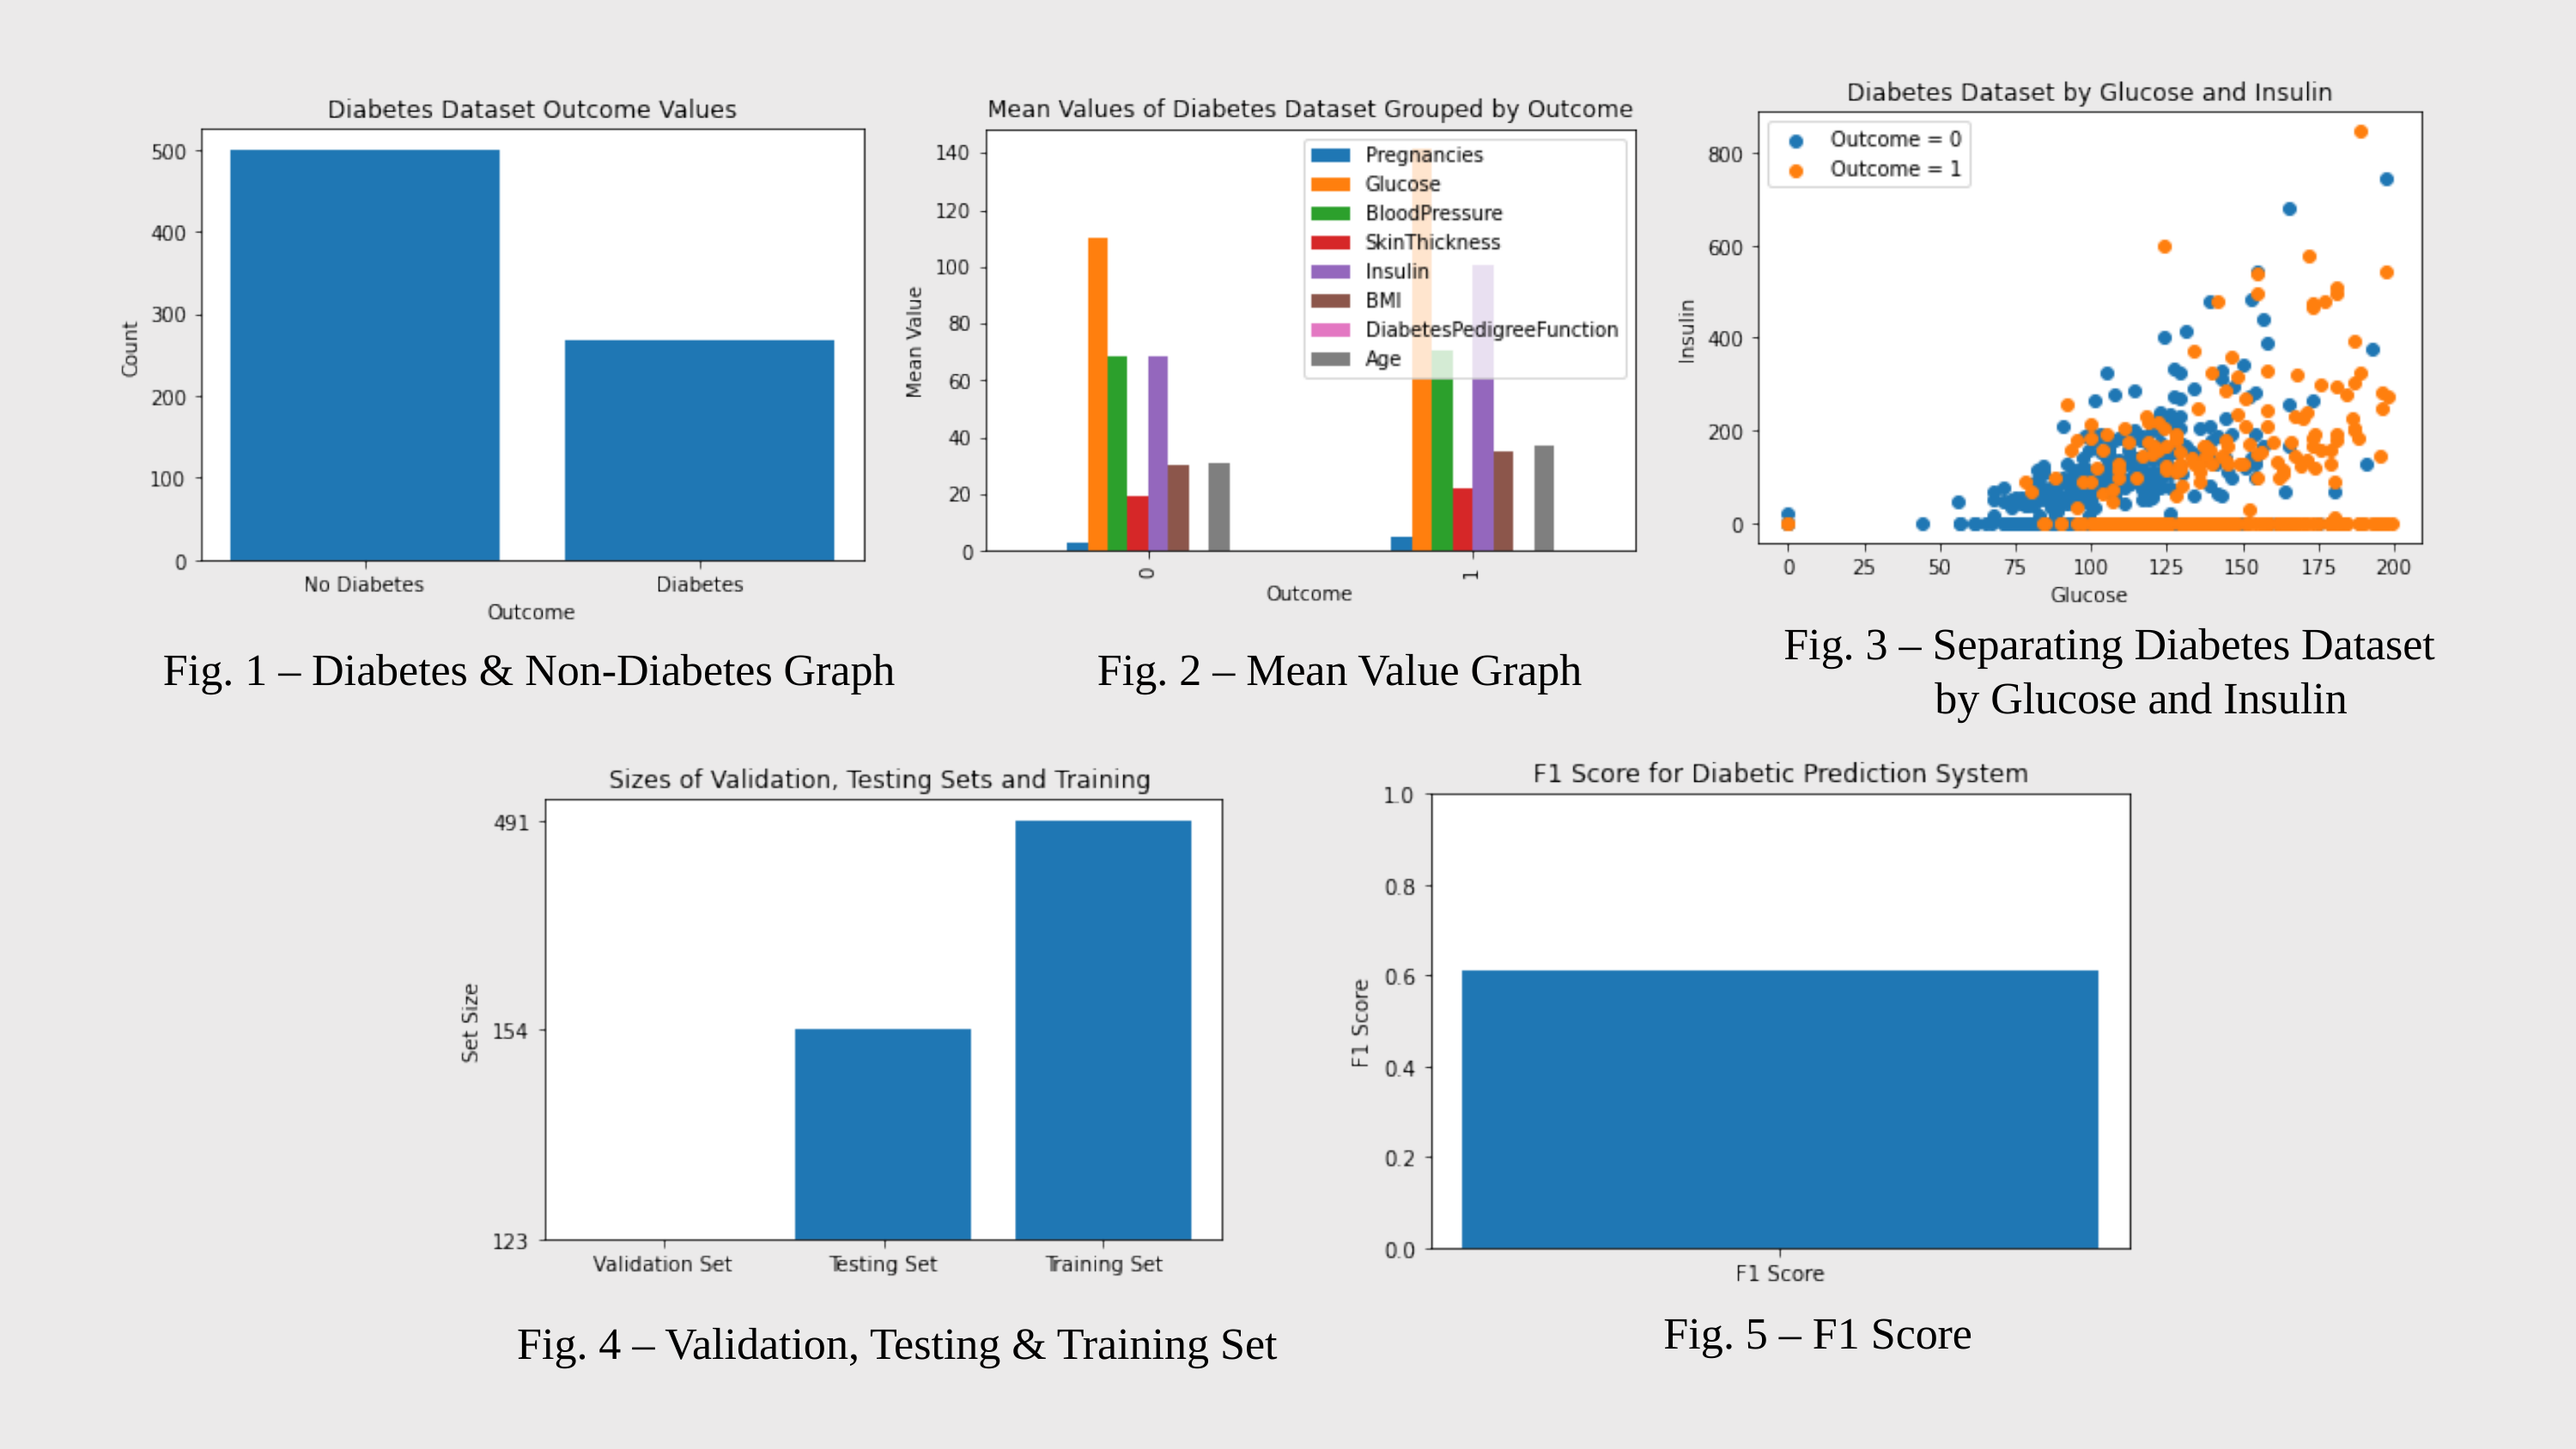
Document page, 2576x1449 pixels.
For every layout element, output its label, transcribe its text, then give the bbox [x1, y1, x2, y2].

picture [894, 85, 1649, 619]
text_box Fig. 5 – F1 Score [1650, 1307, 1986, 1365]
text_box Fig. 2 – Mean Value Graph [1084, 634, 1595, 701]
text_box Fig. 1 – Diabetes & Non-Diabetes Graph [150, 634, 908, 701]
picture [450, 755, 1236, 1288]
picture [1665, 68, 2436, 619]
picture [107, 85, 879, 636]
text_box Fig. 4 – Validation, Testing & Training Set [504, 1307, 1291, 1374]
text_box Fig. 3 – Separating Diabetes Dataset by Glucose and Insulin [1771, 609, 2460, 729]
picture [1340, 748, 2145, 1299]
